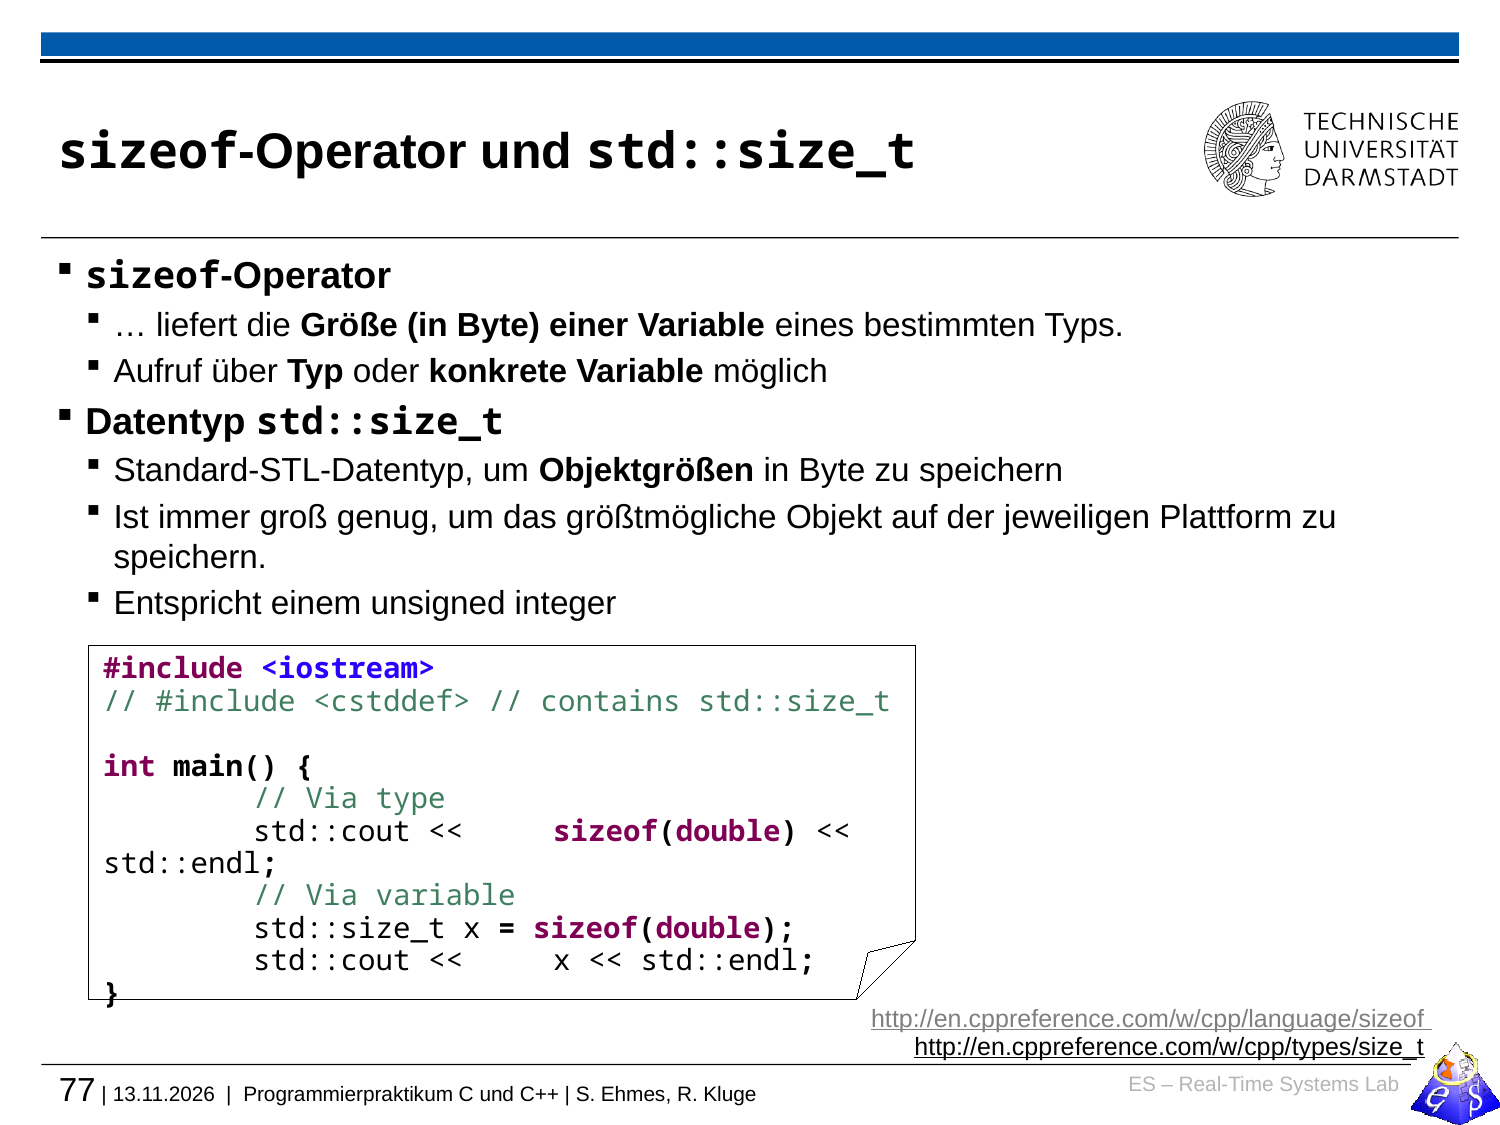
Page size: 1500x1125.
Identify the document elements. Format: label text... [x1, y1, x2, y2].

title sizeof-Operator und std::size_t [58, 80, 1187, 218]
text_box http://en.cppreference.com/w/cpp/language/sizeof http://en.cppreference.com/w/cpp/types/size_t [667, 997, 1447, 1069]
text_box #include <iostream> // #include <cstddef> // contains std::size_t int main() { // Via type std::cout << sizeof(double) << std::endl; // Via variable std::size_t x = sizeof(double); std::cout << x << std::endl; } [88, 645, 916, 1000]
picture [1411, 1041, 1500, 1125]
picture [1187, 84, 1483, 214]
list sizeof-Operator … liefert die Größe (in Byte) einer Variable eines bestimmten Typs. Aufruf über Typ oder konkrete Variable möglich Datentyp std::size_t Standard-STL-Datentyp, um Objektgrößen in Byte zu speichern Ist immer groß genug, um das größtmögliche Objekt auf der jeweiligen Plattform zu speichern. Entspricht einem unsigned integer [41, 243, 1459, 598]
